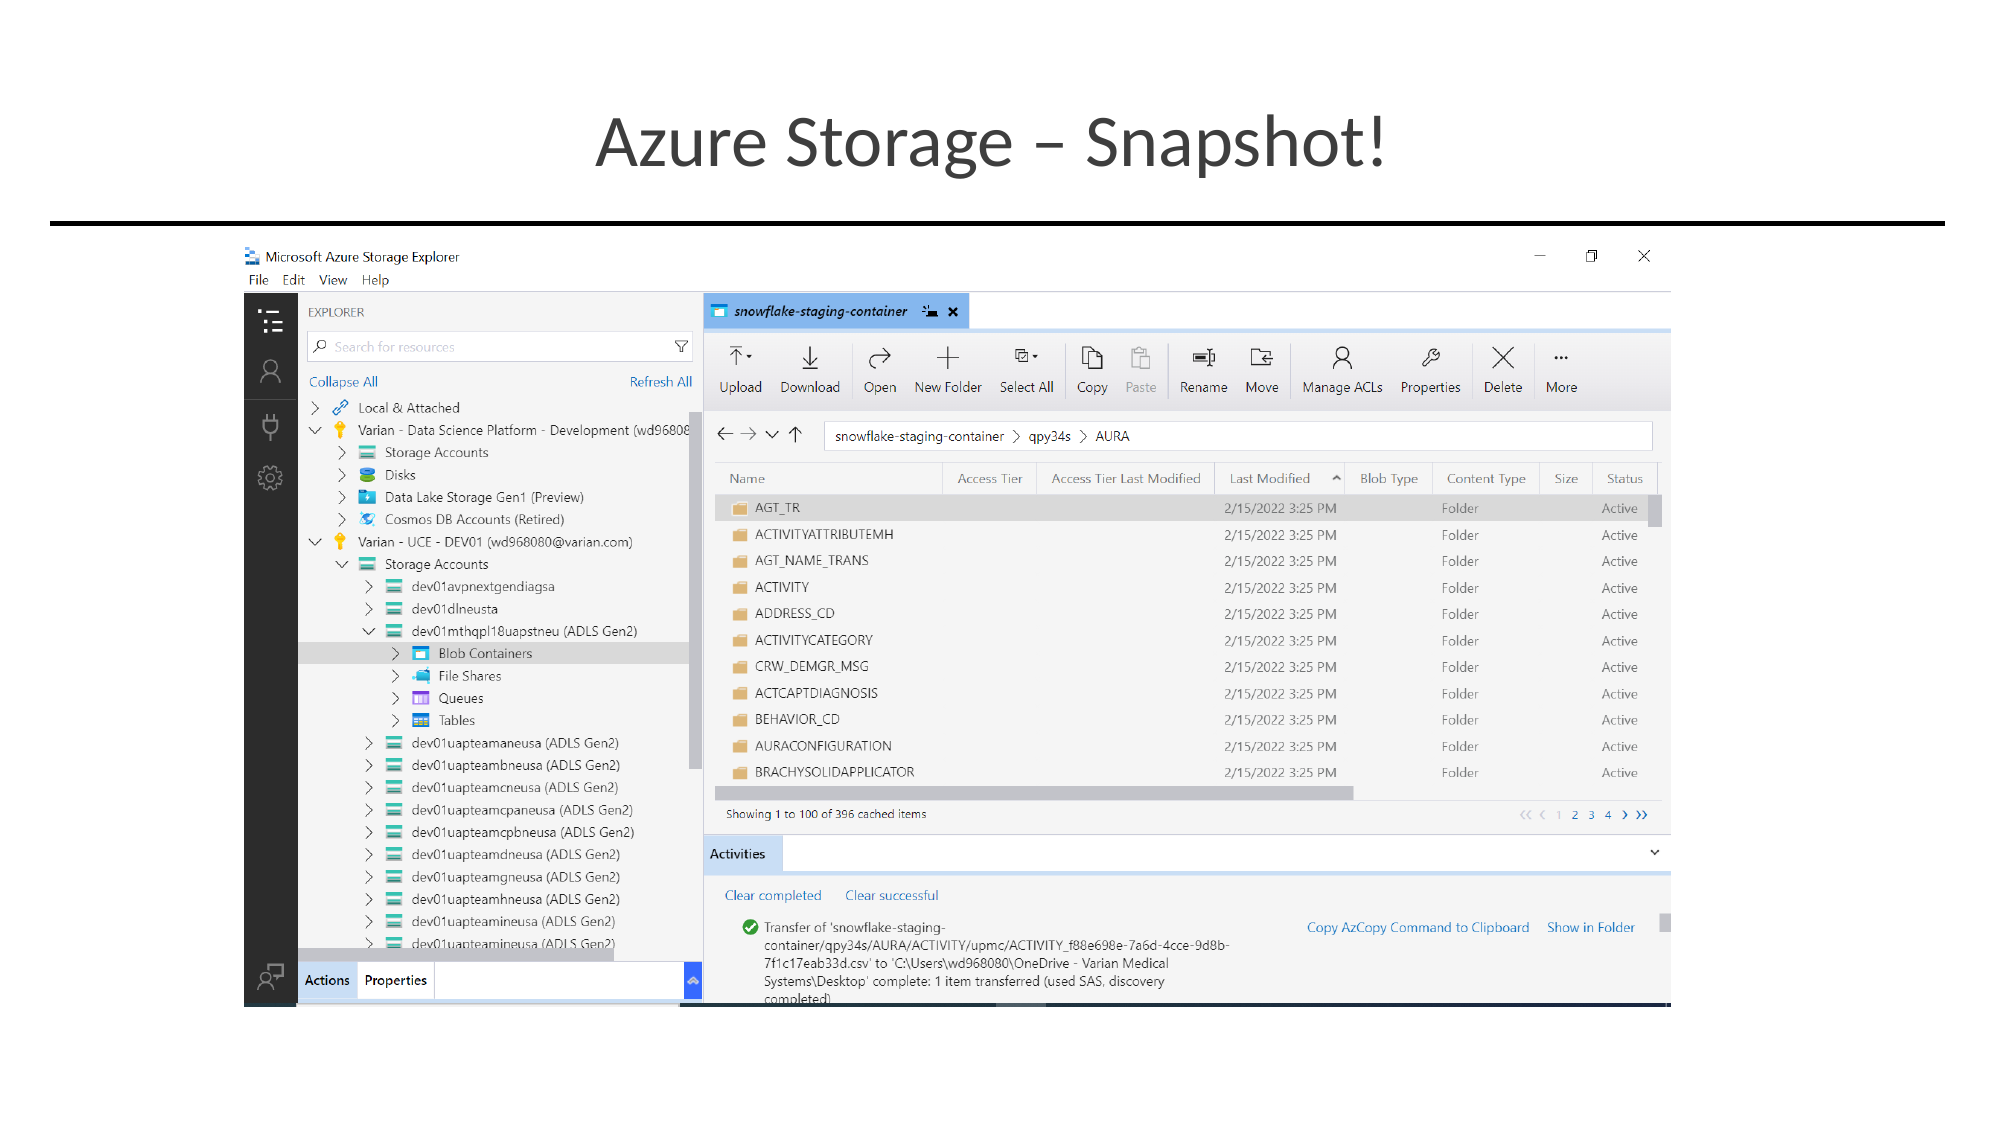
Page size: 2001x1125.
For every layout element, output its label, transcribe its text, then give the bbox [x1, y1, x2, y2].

title Azure Storage – Snapshot! [60, 88, 1926, 197]
picture [244, 247, 1671, 1007]
